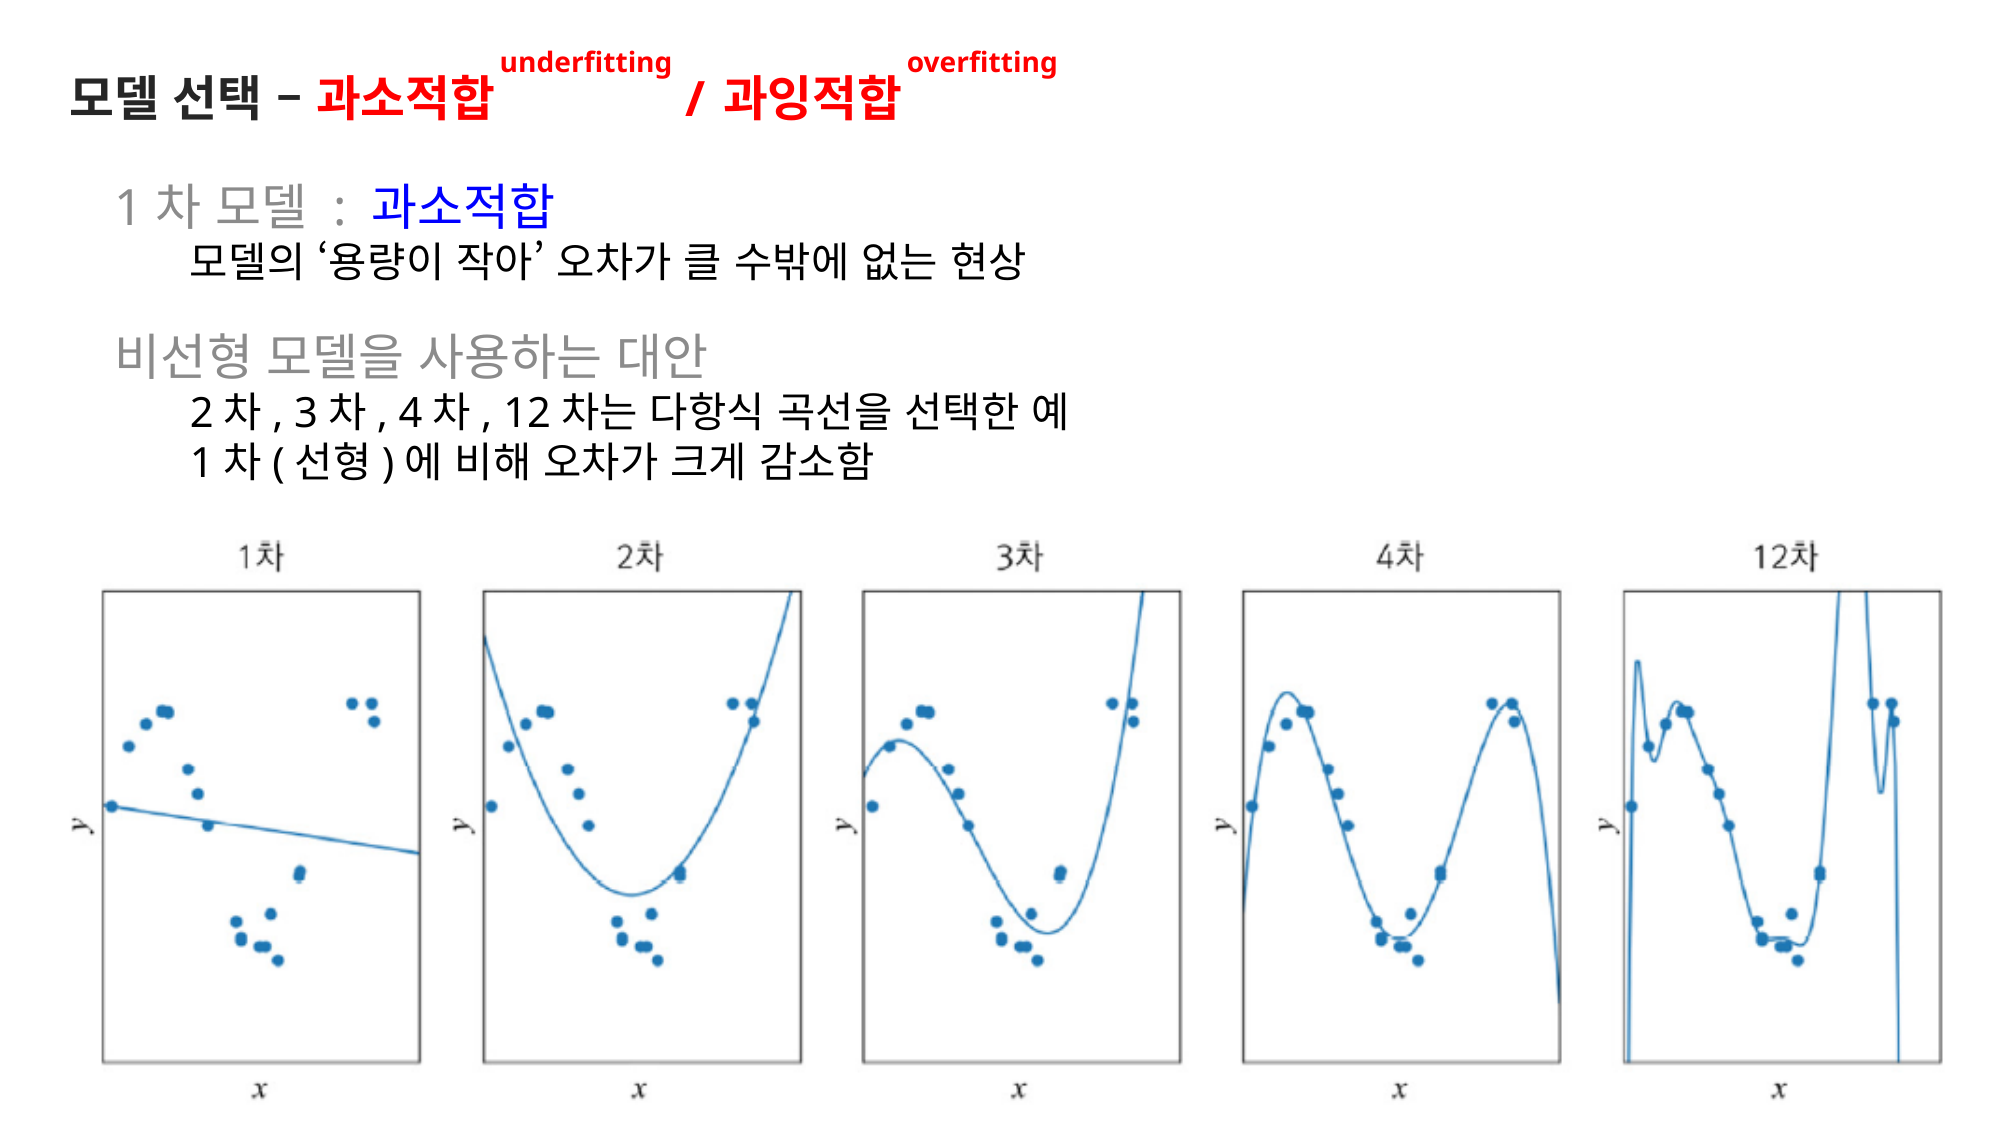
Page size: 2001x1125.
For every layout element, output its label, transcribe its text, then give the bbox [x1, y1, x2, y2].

picture [63, 535, 1954, 1116]
text_box 모델 선택 – 과소적합underfitting / 과잉적합overfitting [54, 48, 1691, 139]
text_box 1차 모델 : 과소적합 모델의 ‘용량이 작아’ 오차가 클 수밖에 없는 현상 비선형 모델을 사용하는 대안 2차, 3차, 4차, 12차는 다항식 곡선을 선택한 예 1차(선형)에 비해 오차가 크게 감소함 [99, 149, 1954, 512]
